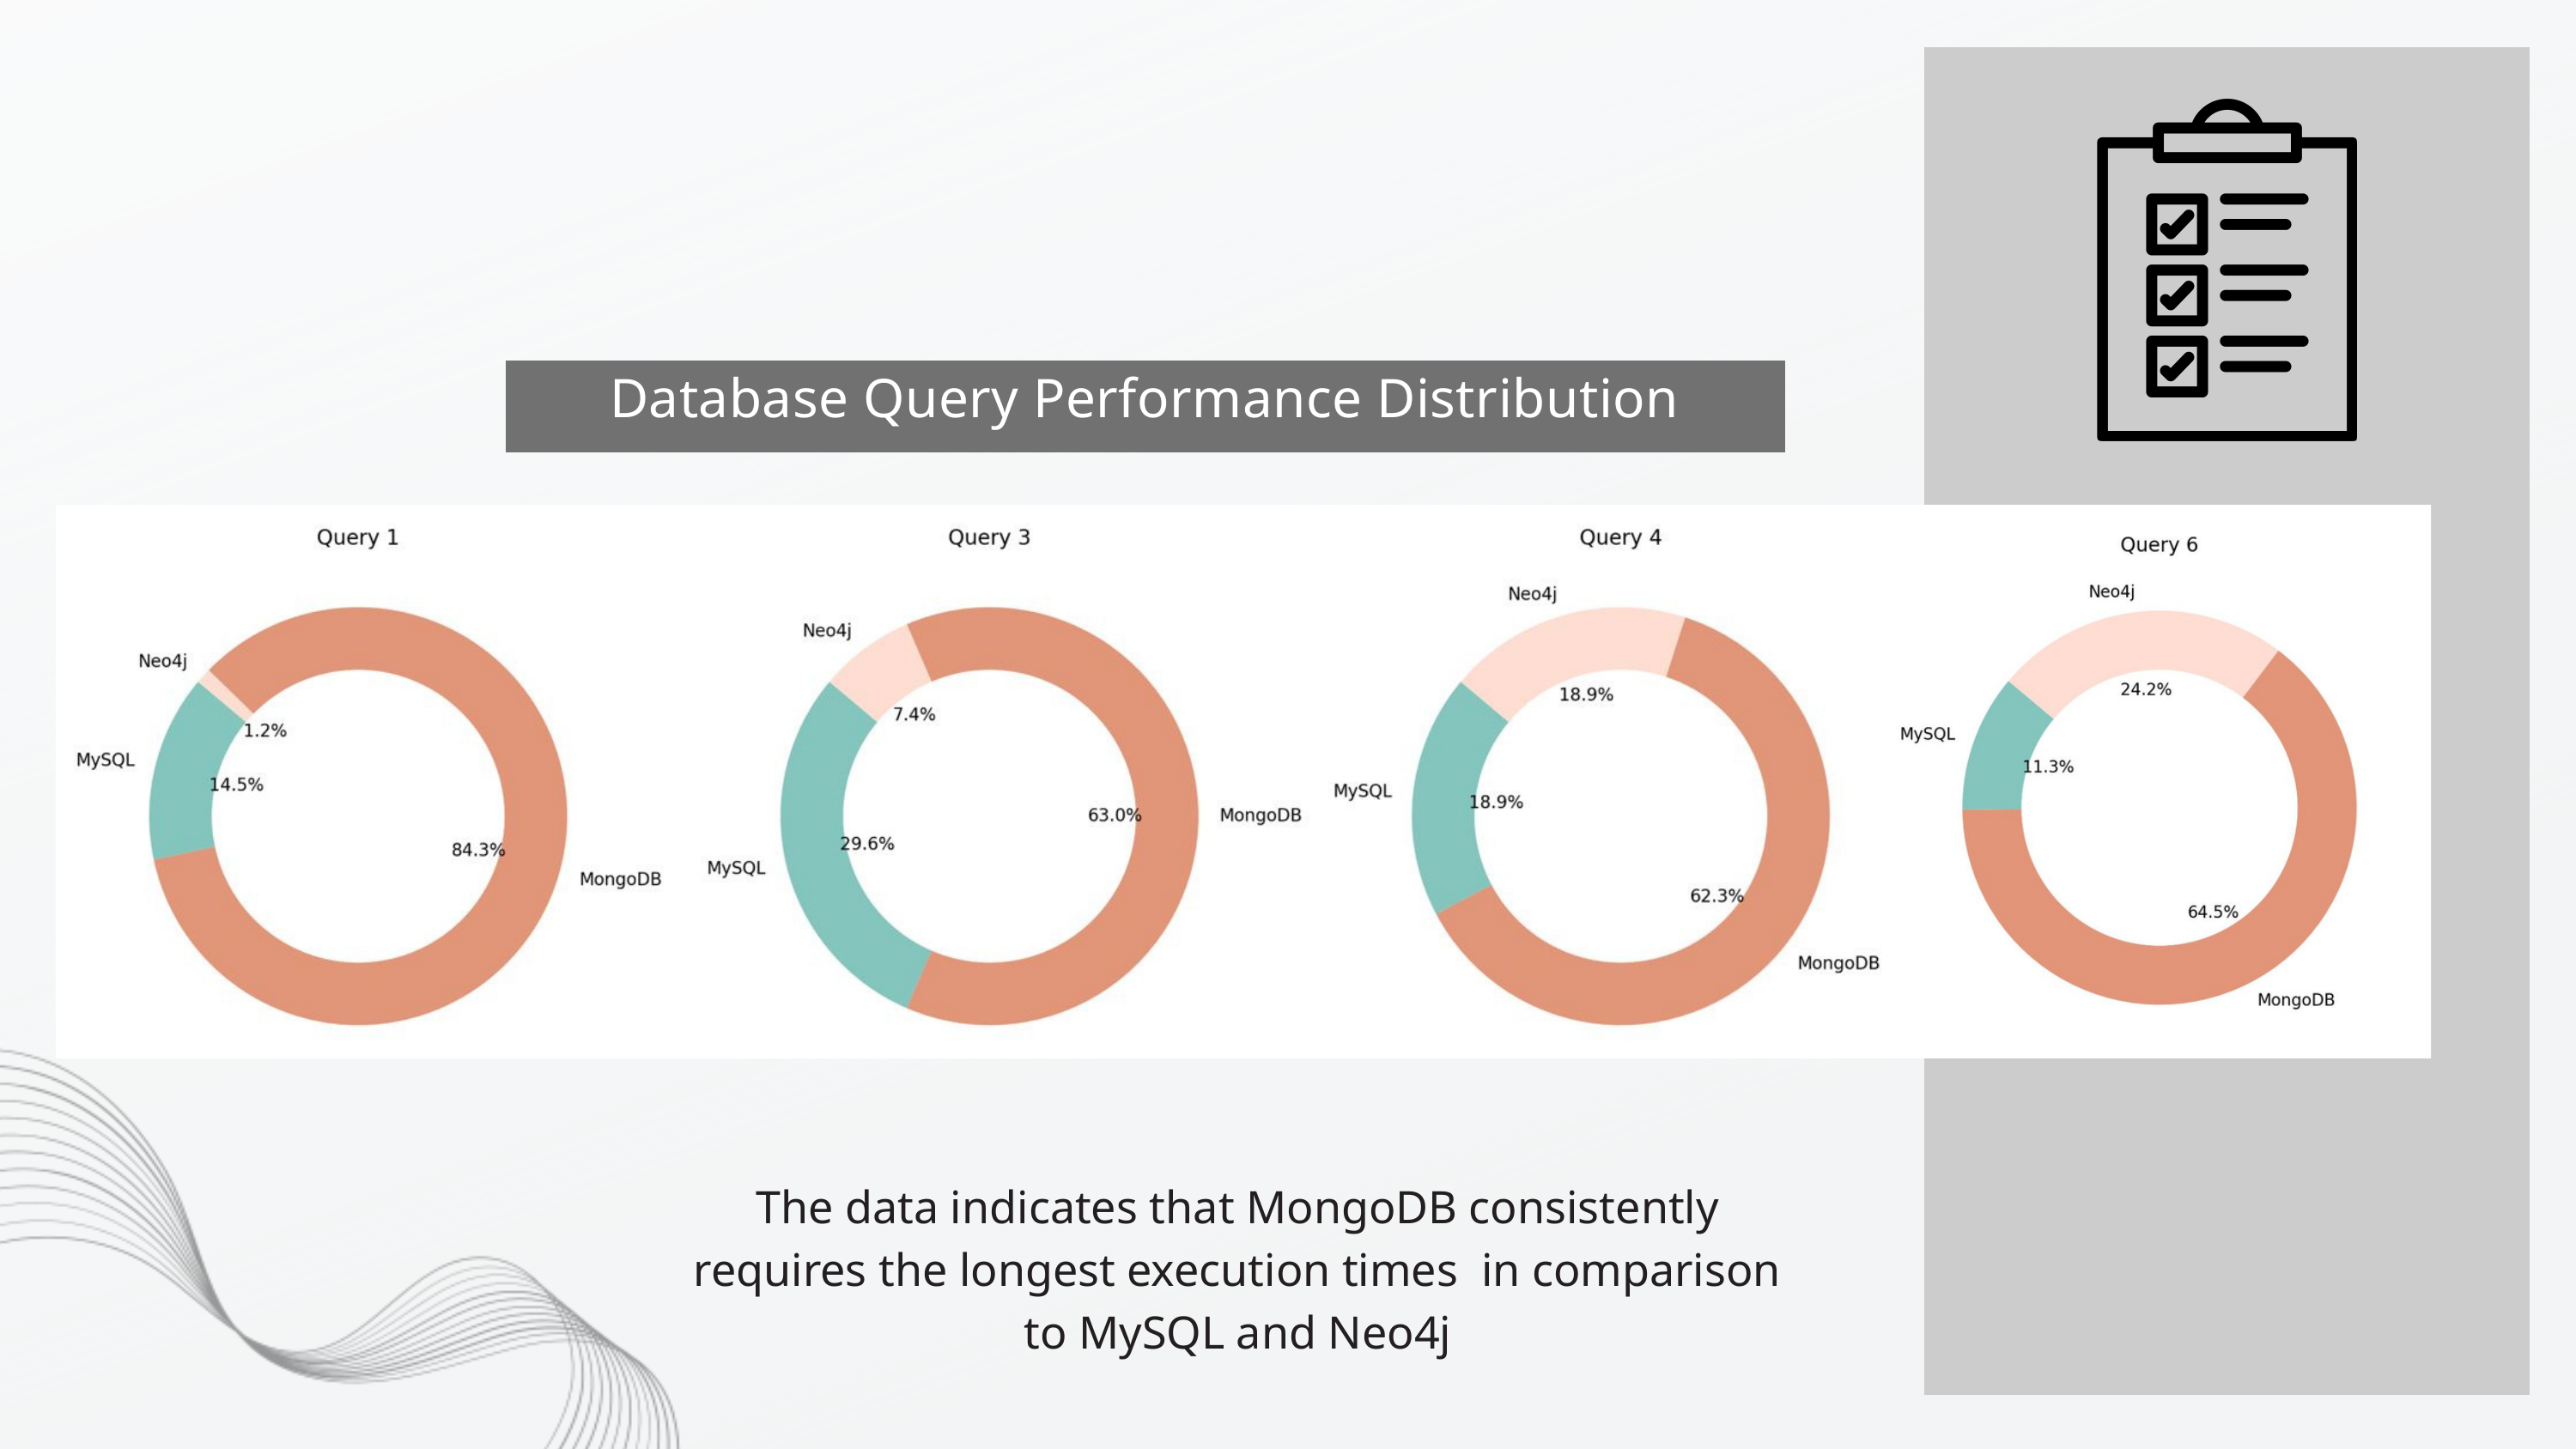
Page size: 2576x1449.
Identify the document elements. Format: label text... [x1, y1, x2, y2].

text_box The data indicates that MongoDB consistently requires the longest execution times in comparison to MySQL and Neo4j [690, 1170, 1786, 1358]
text_box [55, 505, 1883, 1058]
text_box [1883, 505, 1918, 1058]
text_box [505, 361, 1786, 452]
text_box [0, 1034, 682, 1449]
text_box [0, 0, 2576, 1449]
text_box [1924, 47, 2530, 1396]
